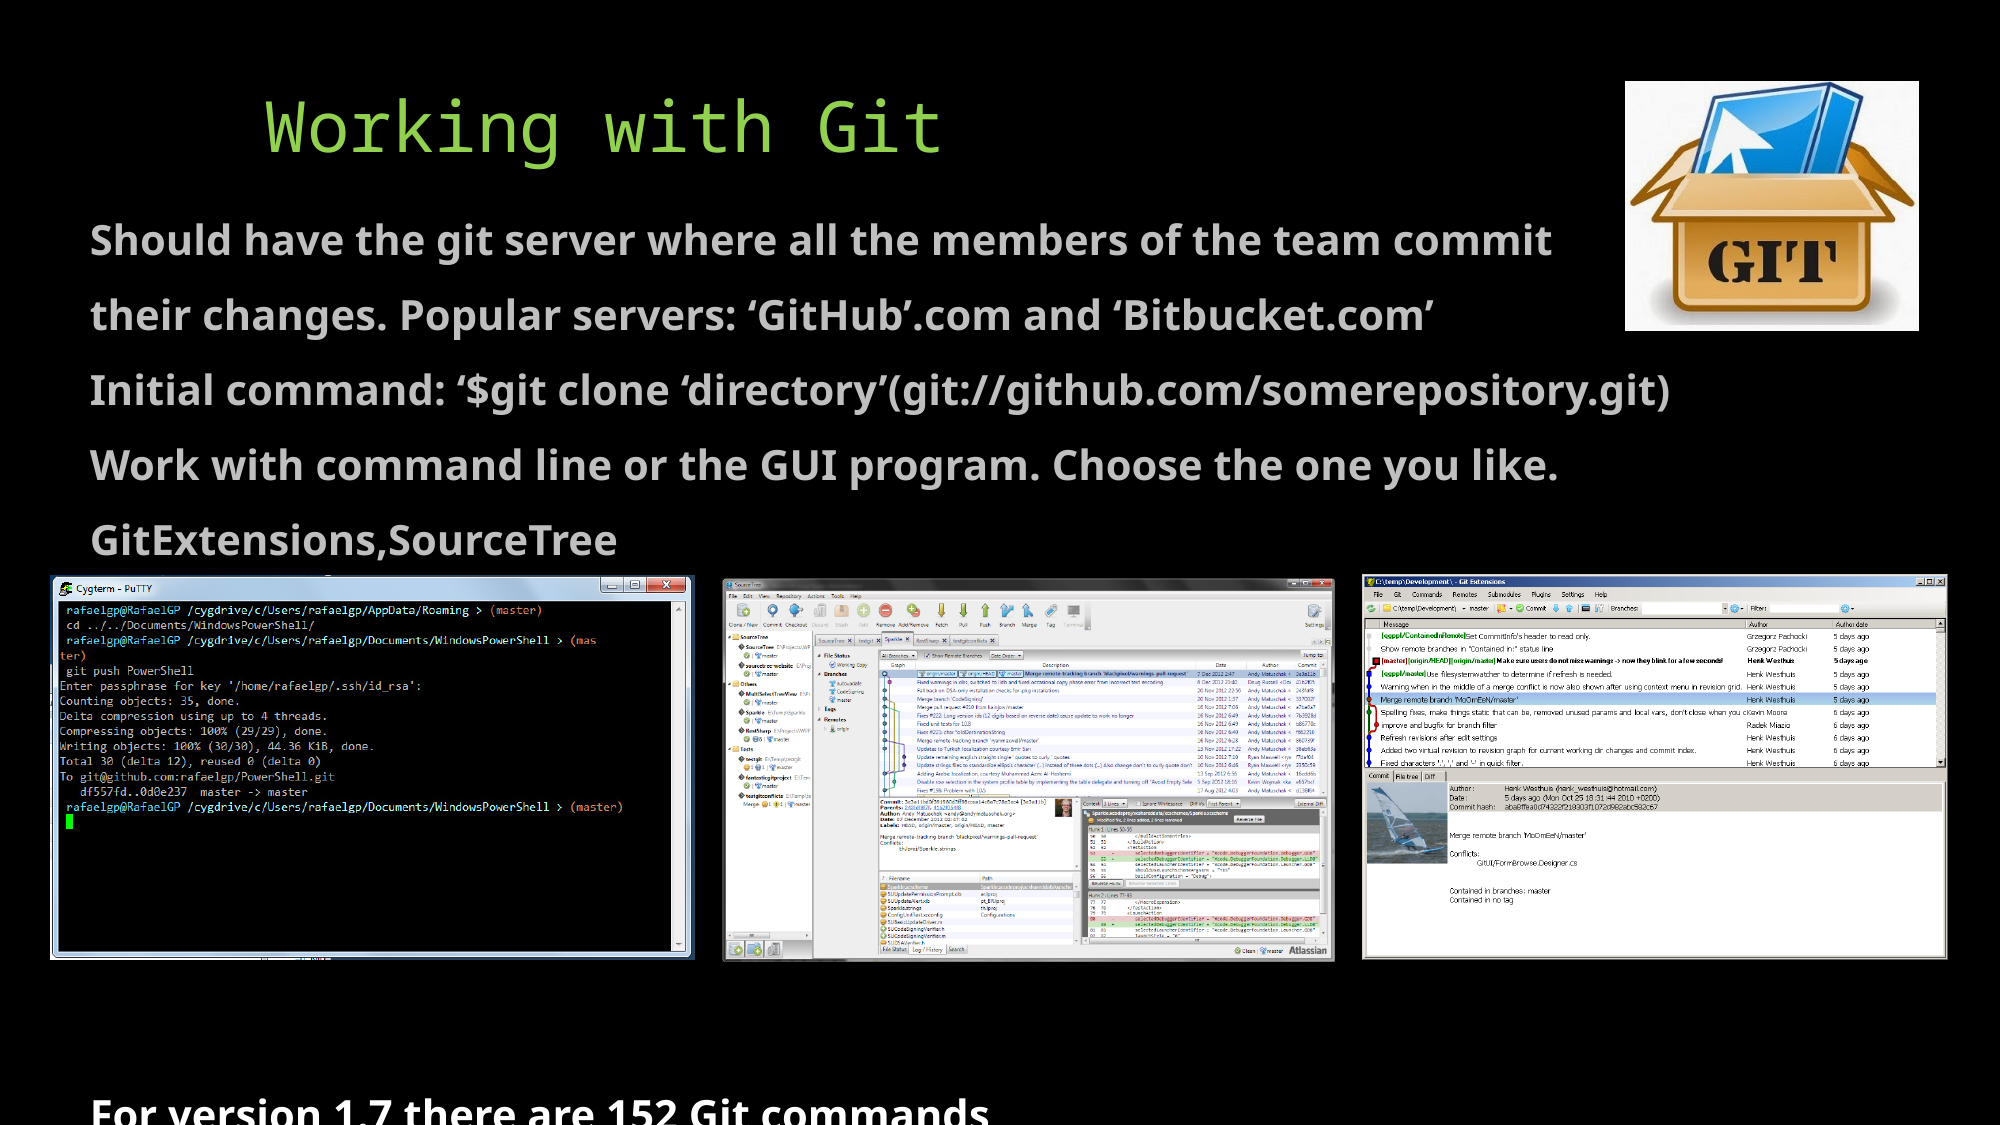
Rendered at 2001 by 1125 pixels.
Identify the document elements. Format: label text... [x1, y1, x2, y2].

picture [1362, 574, 1948, 960]
picture [722, 578, 1335, 962]
picture [49, 575, 695, 960]
picture [1625, 81, 1920, 331]
text_box Should have the git server where all the members of the team commit their changes. Popular servers: ‘GitHub’.com and ‘Bitbucket.com’ Initial command: ‘$git clone ‘directory’(git://github.com/somerepository.git) Work with command line or the GUI program. Choose the one you like. GitExtensions,SourceTree For version 1.7 there are 152 Git commands [74, 181, 1919, 1125]
title Working with Git [249, 75, 1750, 175]
